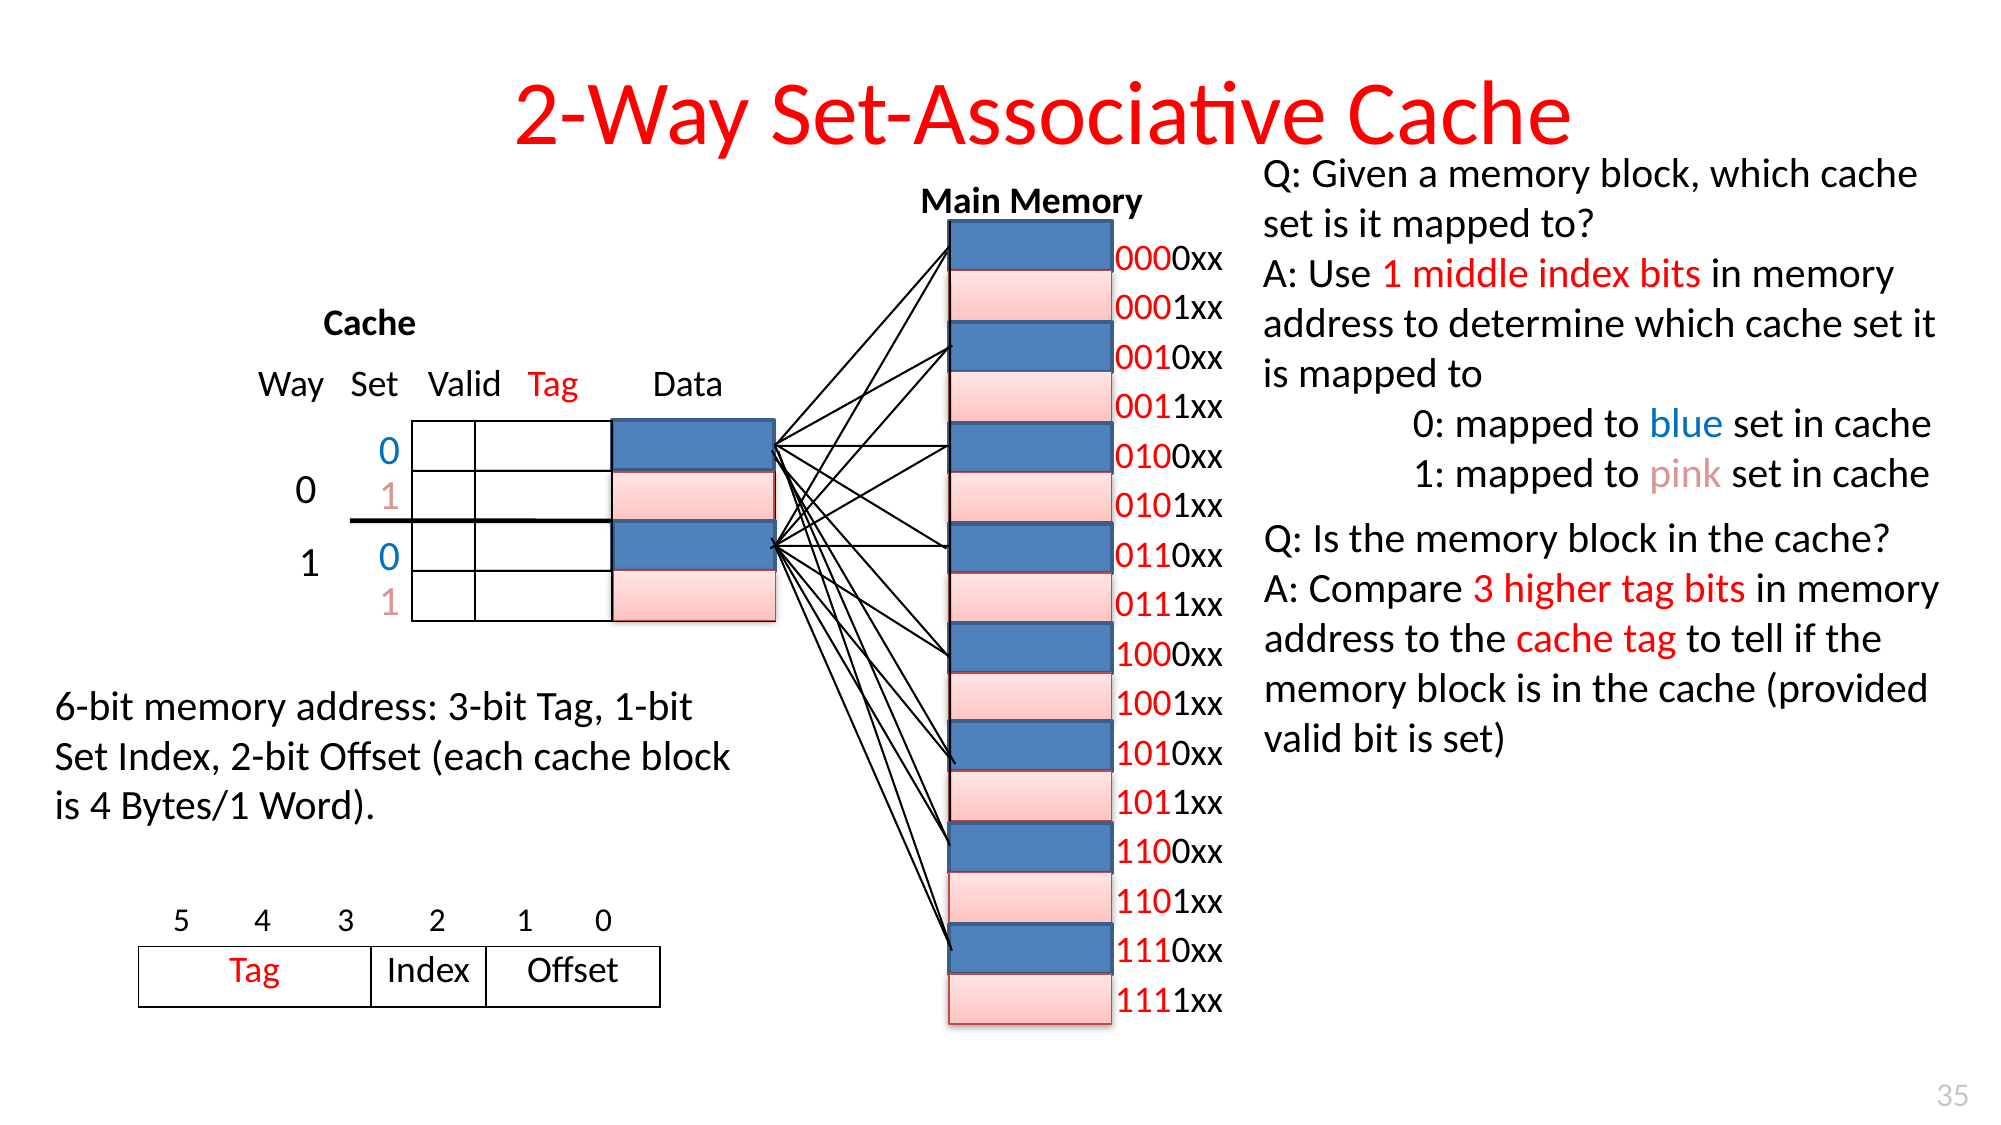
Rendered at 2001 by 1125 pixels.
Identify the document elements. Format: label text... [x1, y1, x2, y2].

title 2-Way Set-Associative Cache [324, 45, 1763, 188]
text_box Set [340, 351, 414, 412]
table_header Offset [487, 947, 659, 1006]
text_box Way [243, 351, 340, 412]
slide_number 35 [1884, 1061, 1985, 1125]
text_box [957, 421, 1099, 470]
text_box 4 [239, 890, 282, 946]
text_box 1 [283, 527, 335, 593]
text_box [957, 371, 1099, 421]
table_header Tag [139, 947, 370, 1006]
text_box 1 [364, 460, 407, 521]
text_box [774, 345, 953, 445]
text_box 0 [580, 890, 623, 946]
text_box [412, 420, 474, 622]
text_box [956, 821, 1099, 870]
text_box Tag [517, 351, 594, 412]
text_box 1 [364, 566, 416, 632]
text_box Valid [414, 351, 517, 412]
text_box Q: Is the memory block in the cache? A: Compare 3 higher tag bits in memory address to the cache tag to tell if the memory block is in the cache (provided valid bit is set) [1263, 503, 1964, 769]
text_box 2 [414, 890, 457, 946]
text_box Cache [308, 290, 432, 350]
text_box [954, 270, 1099, 320]
text_box 0 [364, 521, 407, 566]
text_box 5 [158, 890, 205, 946]
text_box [774, 851, 953, 951]
text_box [947, 922, 1099, 973]
text_box 0 [364, 415, 416, 460]
text_box [956, 872, 1099, 922]
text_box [613, 420, 768, 622]
text_box [960, 521, 1099, 571]
text_box 0 [280, 454, 332, 520]
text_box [770, 445, 951, 846]
table_header Index [372, 947, 485, 1006]
text_box [947, 219, 1114, 268]
text_box 1 [501, 890, 549, 946]
text_box 3 [322, 891, 370, 946]
text_box [960, 621, 1099, 670]
text_box 0000xx 0001xx 0010xx 0011xx 0100xx 0101xx 0110xx 0111xx 1000xx 1001xx 1010xx 1011xx 1100xx 1101xx 1110xx 1111xx [1099, 220, 1263, 1028]
text_box [956, 770, 1099, 821]
text_box [960, 572, 1099, 621]
text_box Q: Given a memory block, which cache set is it mapped to? A: Use 1 middle index bits in memory address to determine which cache set it is mapped to 0: mapped to blue set in cache 1: mapped to pink set in cache [1248, 138, 1986, 504]
text_box Main Memory [905, 168, 1159, 229]
text_box Data [638, 351, 739, 412]
text_box [959, 719, 1099, 769]
text_box [954, 320, 1099, 369]
text_box [948, 973, 1099, 1025]
text_box [960, 672, 1099, 719]
text_box [960, 472, 1099, 521]
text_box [774, 245, 951, 345]
text_box 6-bit memory address: 3-bit Tag, 1-bit Set Index, 2-bit Offset (each cache block is 4 Bytes/1 Word). [39, 670, 754, 836]
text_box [474, 420, 613, 622]
